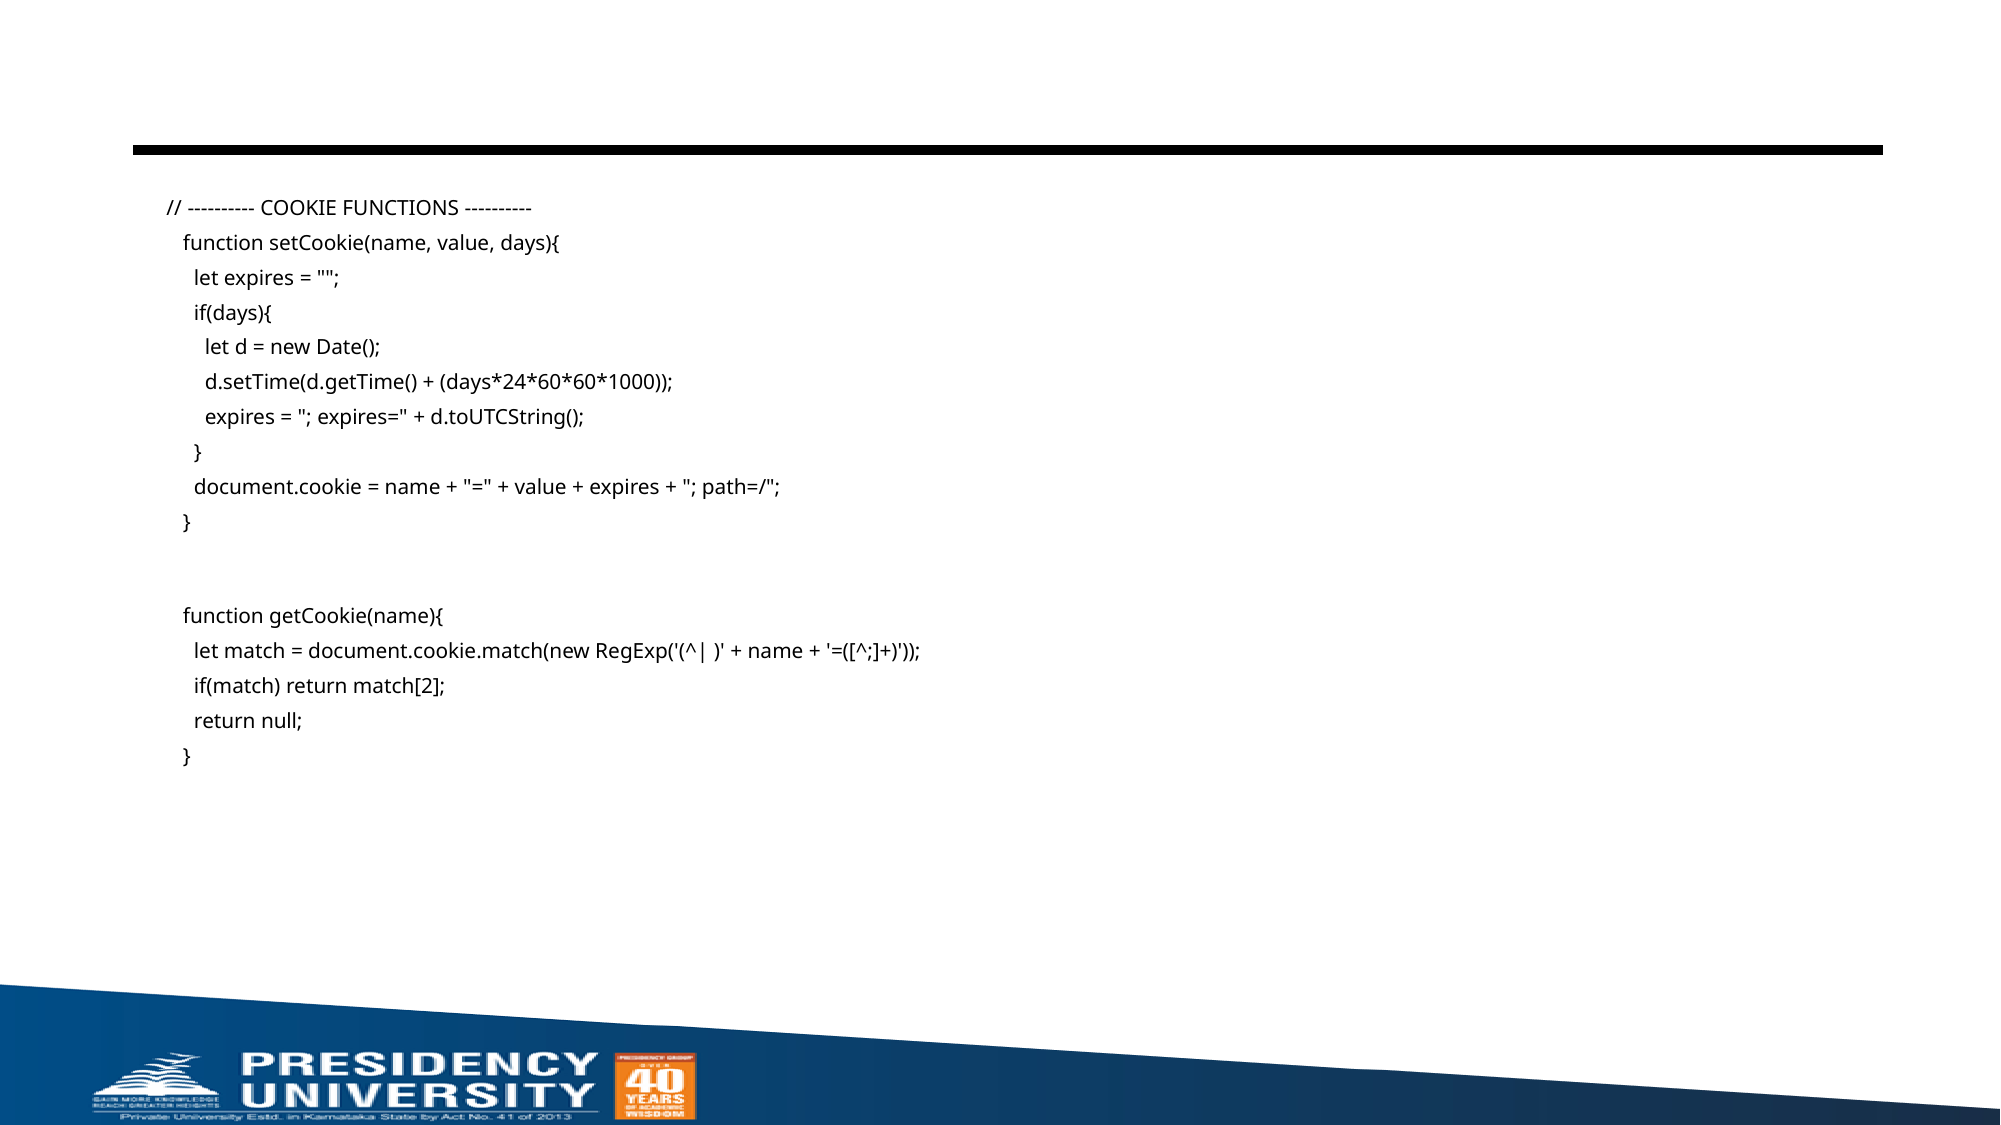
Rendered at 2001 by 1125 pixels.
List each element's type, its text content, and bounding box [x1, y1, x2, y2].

list // ---------- COOKIE FUNCTIONS ---------- function setCookie(name, value, days){ let expires = ""; if(days){ let d = new Date(); d.setTime(d.getTime() + (days*24*60*60*1000)); expires = "; expires=" + d.toUTCString(); } document.cookie = name + "=" + value + expires + "; path=/"; } function getCookie(name){ let match = document.cookie.match(new RegExp('(^| )' + name + '=([^;]+)')); if(match) return match[2]; return null; } [133, 187, 1884, 1000]
picture [0, 982, 2000, 1125]
